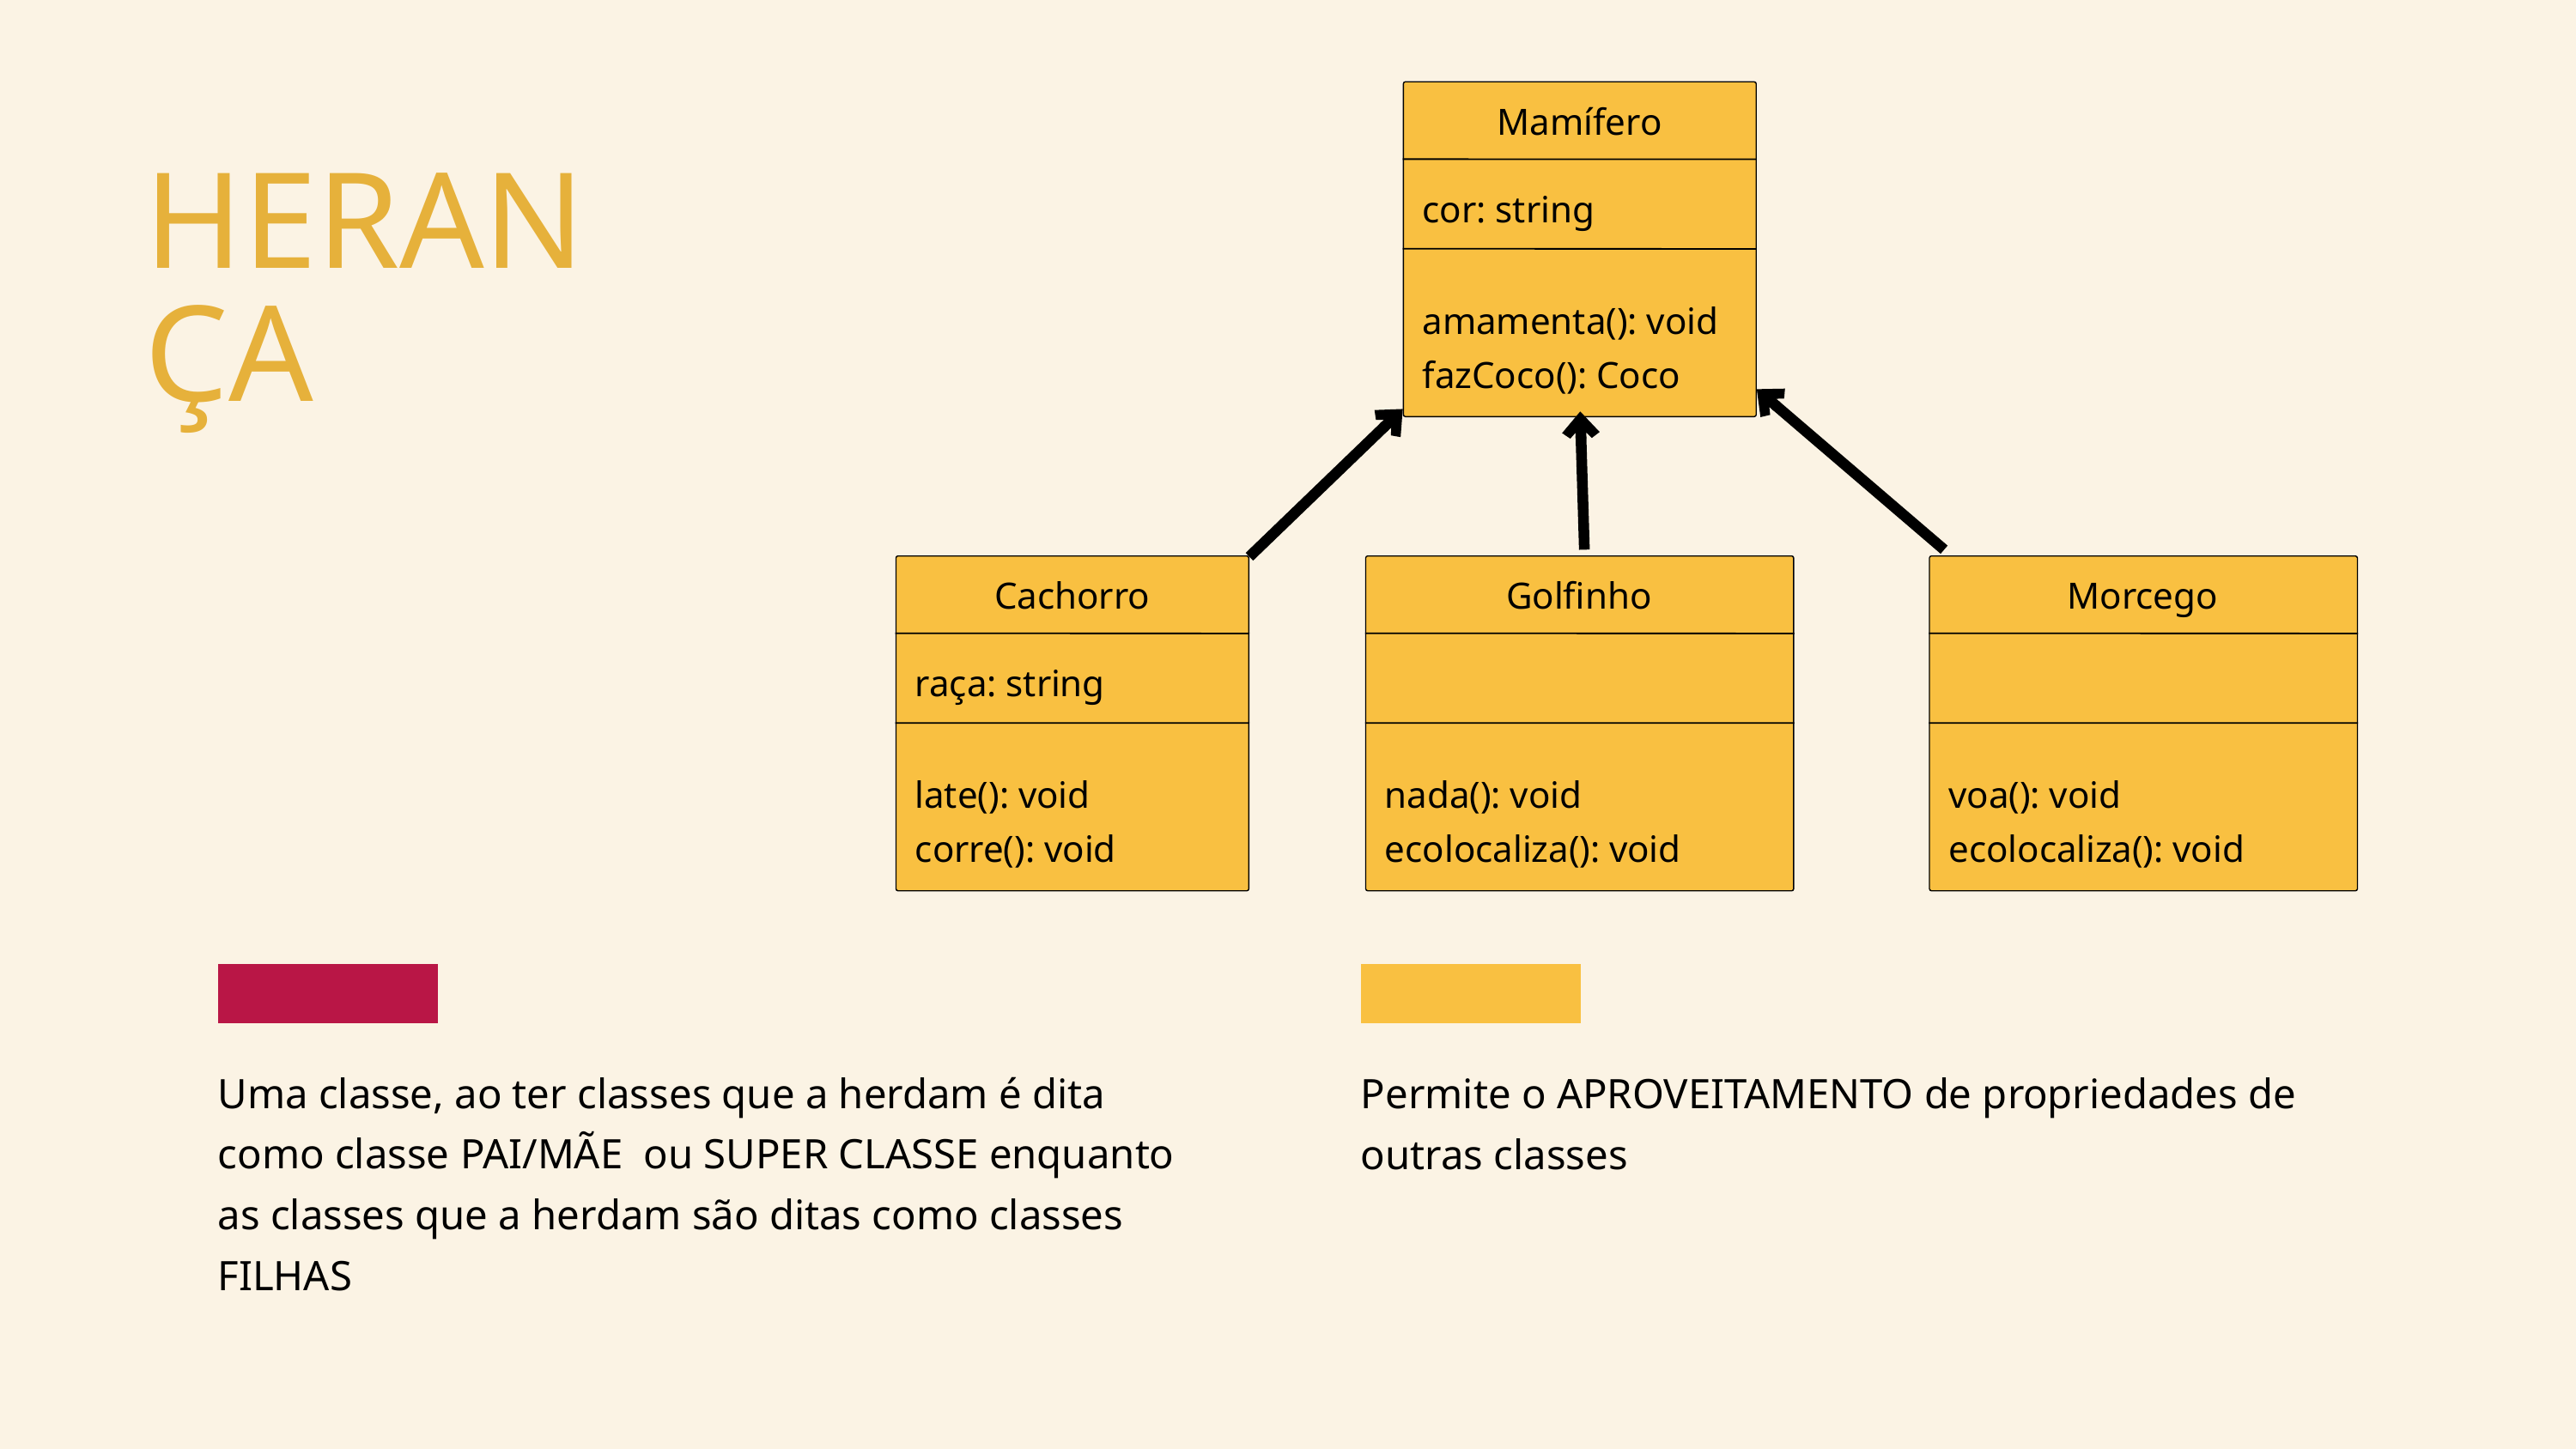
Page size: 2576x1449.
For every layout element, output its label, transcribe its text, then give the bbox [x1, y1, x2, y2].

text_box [1360, 964, 1582, 1024]
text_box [1402, 81, 1758, 418]
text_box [1364, 555, 1795, 892]
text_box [1929, 555, 2359, 892]
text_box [217, 964, 439, 1024]
text_box Permite o APROVEITAMENTO de propriedades de outras classes [1361, 1055, 2359, 1178]
text_box HERANÇA [144, 161, 617, 428]
text_box Uma classe, ao ter classes que a herdam é dita como classe PAI/MÃE ou SUPER CLASSE enquanto as classes que a herdam são ditas como classes FILHAS [217, 1055, 1215, 1300]
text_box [895, 555, 1250, 892]
